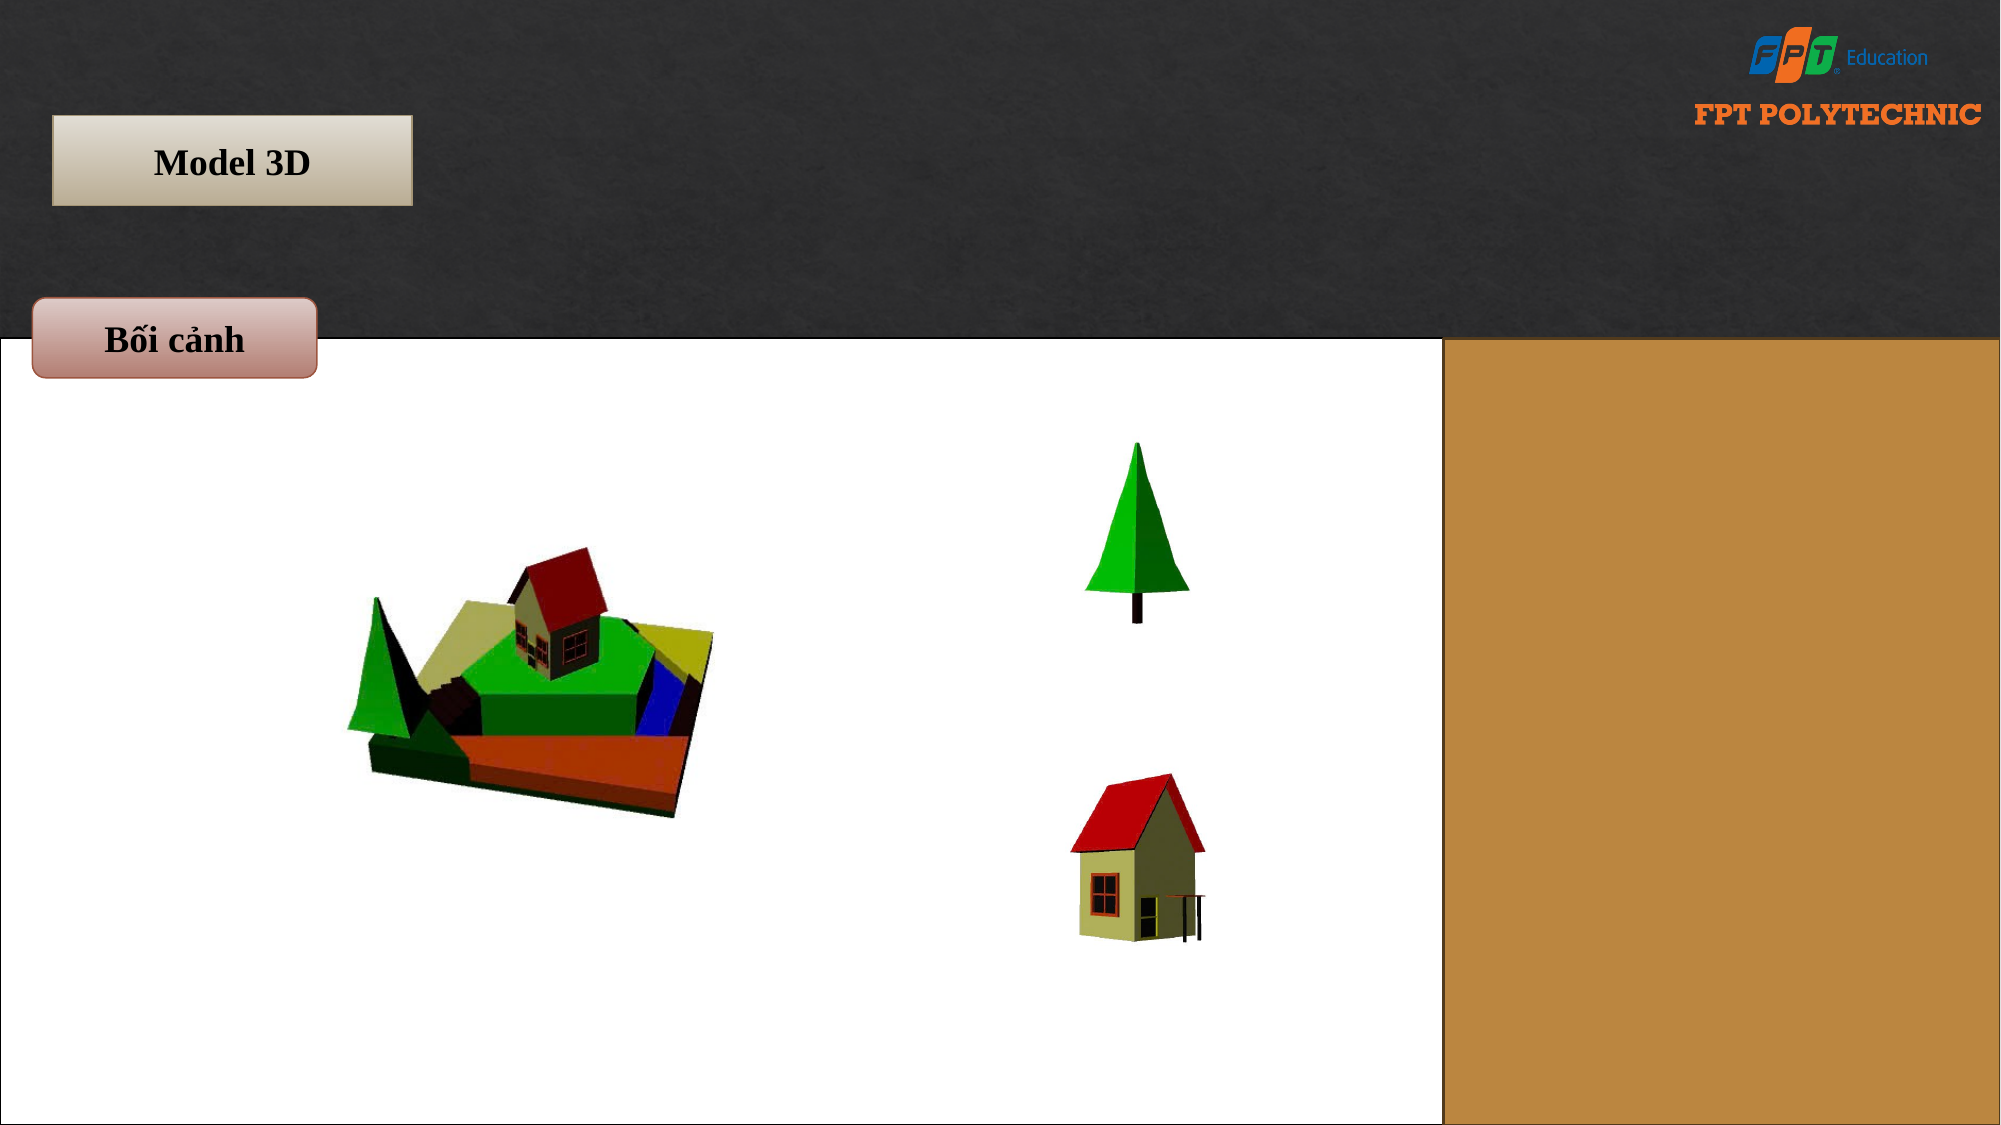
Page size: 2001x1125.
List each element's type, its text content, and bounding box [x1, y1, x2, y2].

text_box Bối cảnh [31, 296, 318, 379]
text_box [0, 337, 1442, 1125]
picture [52, 377, 1423, 1019]
picture [1695, 27, 1981, 125]
text_box [1442, 337, 2000, 1125]
text_box Model 3D [52, 115, 413, 206]
